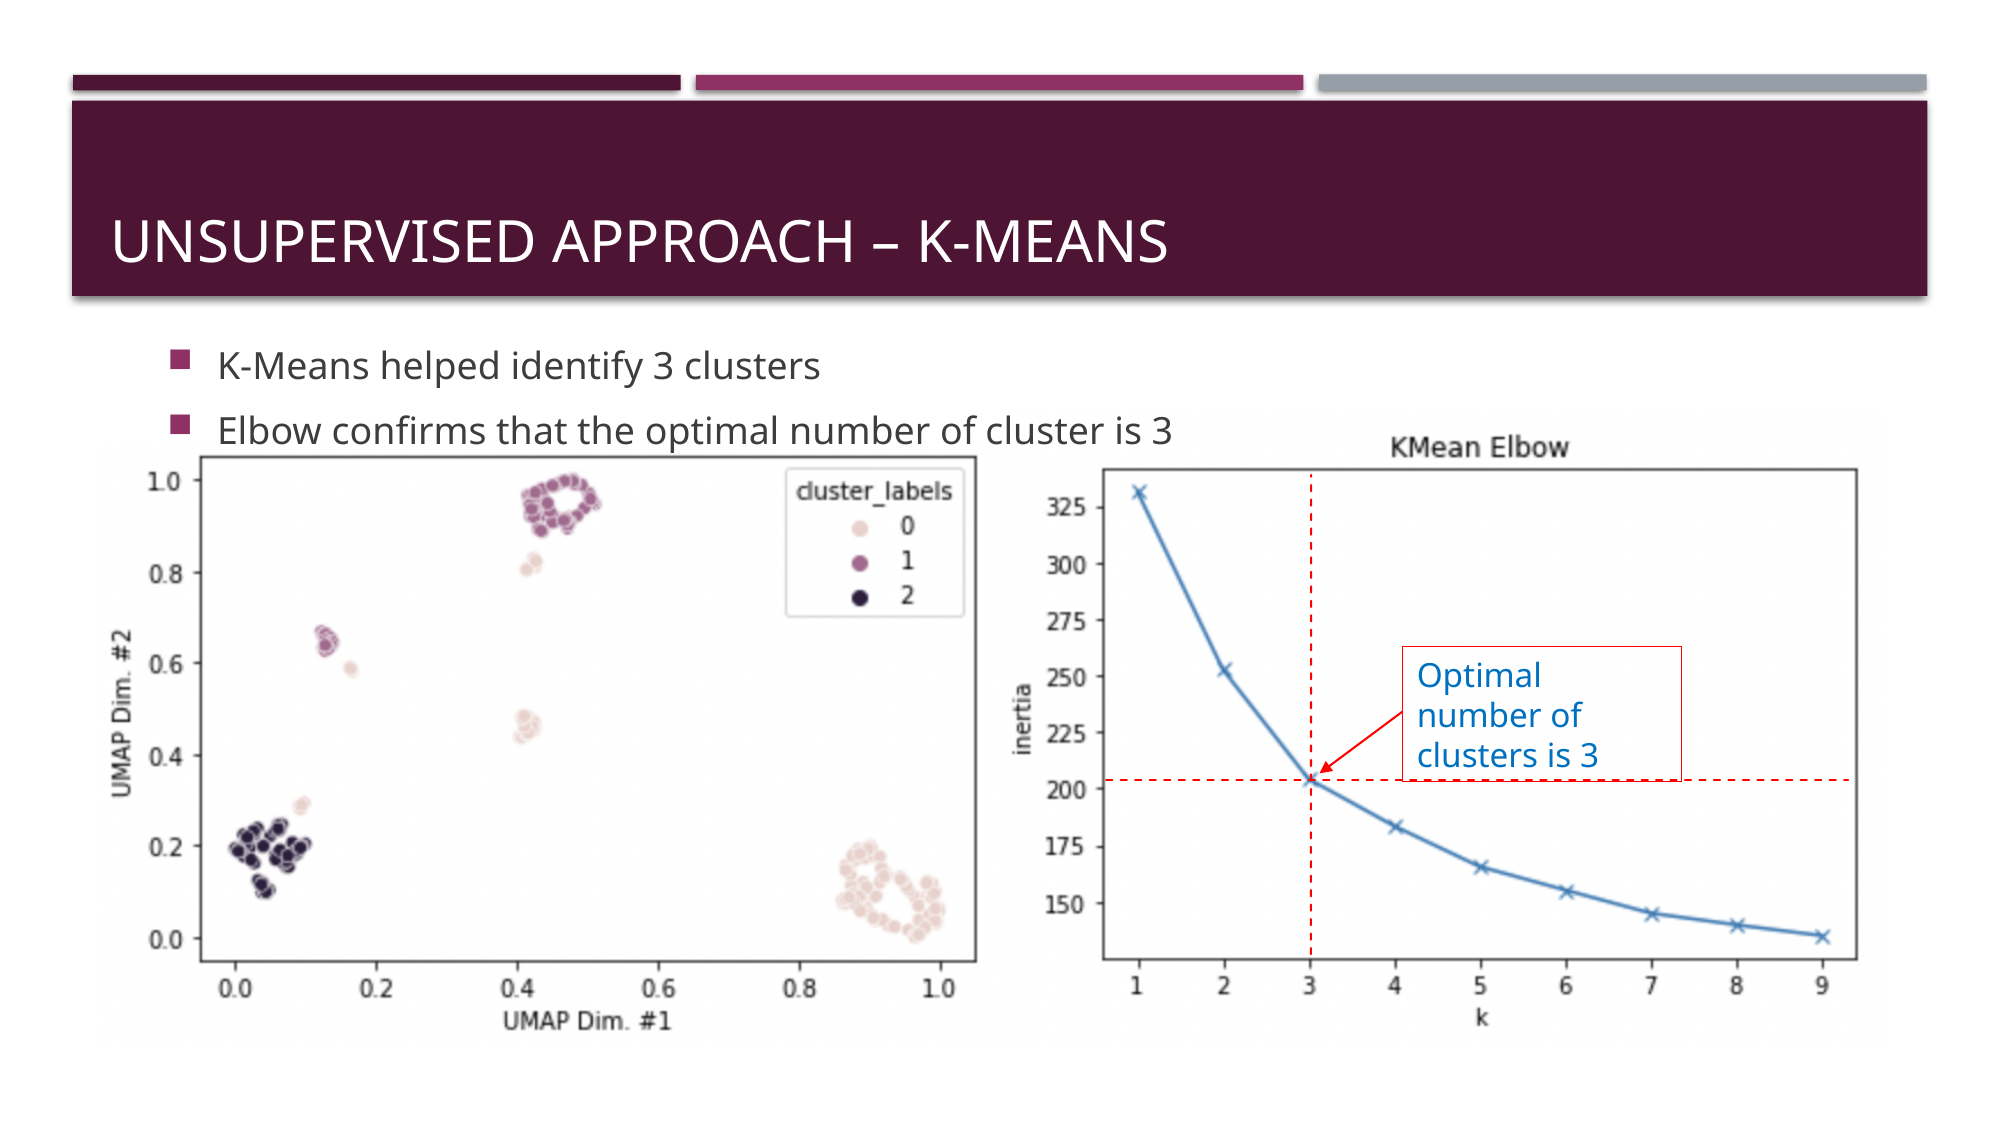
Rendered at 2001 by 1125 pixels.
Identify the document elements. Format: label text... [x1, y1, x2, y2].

picture [999, 409, 1888, 1047]
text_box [1318, 711, 1403, 774]
text_box K-Means helped identify 3 clusters Elbow confirms that the optimal number of cluster is 3 [151, 334, 1905, 475]
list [97, 441, 993, 1047]
title Unsupervised Approach – K-means [95, 115, 1905, 282]
